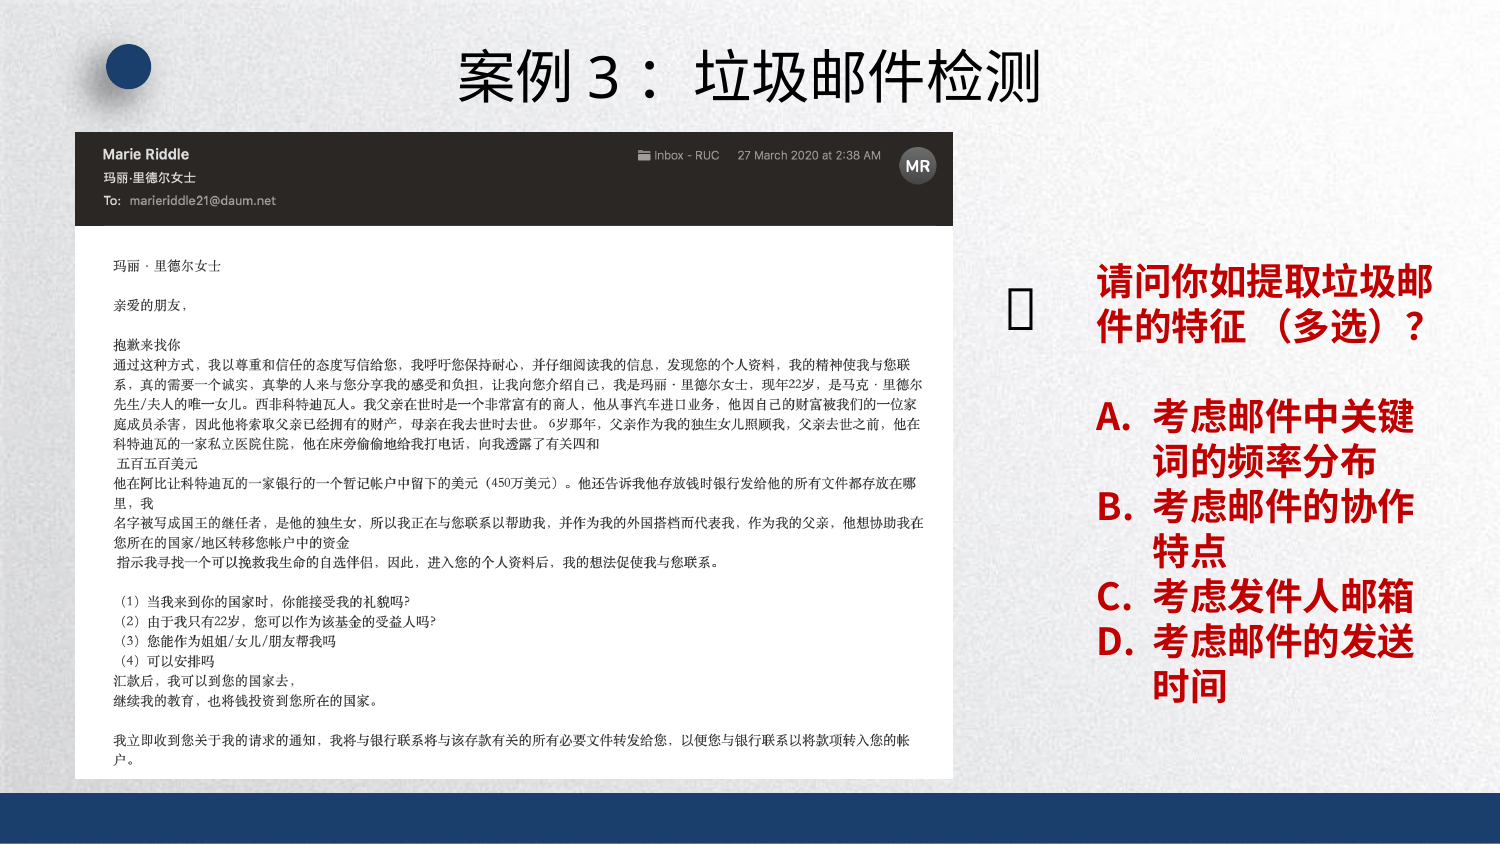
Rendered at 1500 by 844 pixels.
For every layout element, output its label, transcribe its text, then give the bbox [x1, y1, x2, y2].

picture [0, 0, 1500, 793]
text_box 请问你如提取垃圾邮件的特征 （多选）？ 考虑邮件中关键词的频率分布 考虑邮件的协作特点 考虑发件人邮箱 考虑邮件的发送时间 [1081, 250, 1461, 716]
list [74, 132, 953, 779]
text_box 🔔 [989, 264, 1070, 349]
title 案例3：垃圾邮件检测 [75, 33, 1425, 116]
